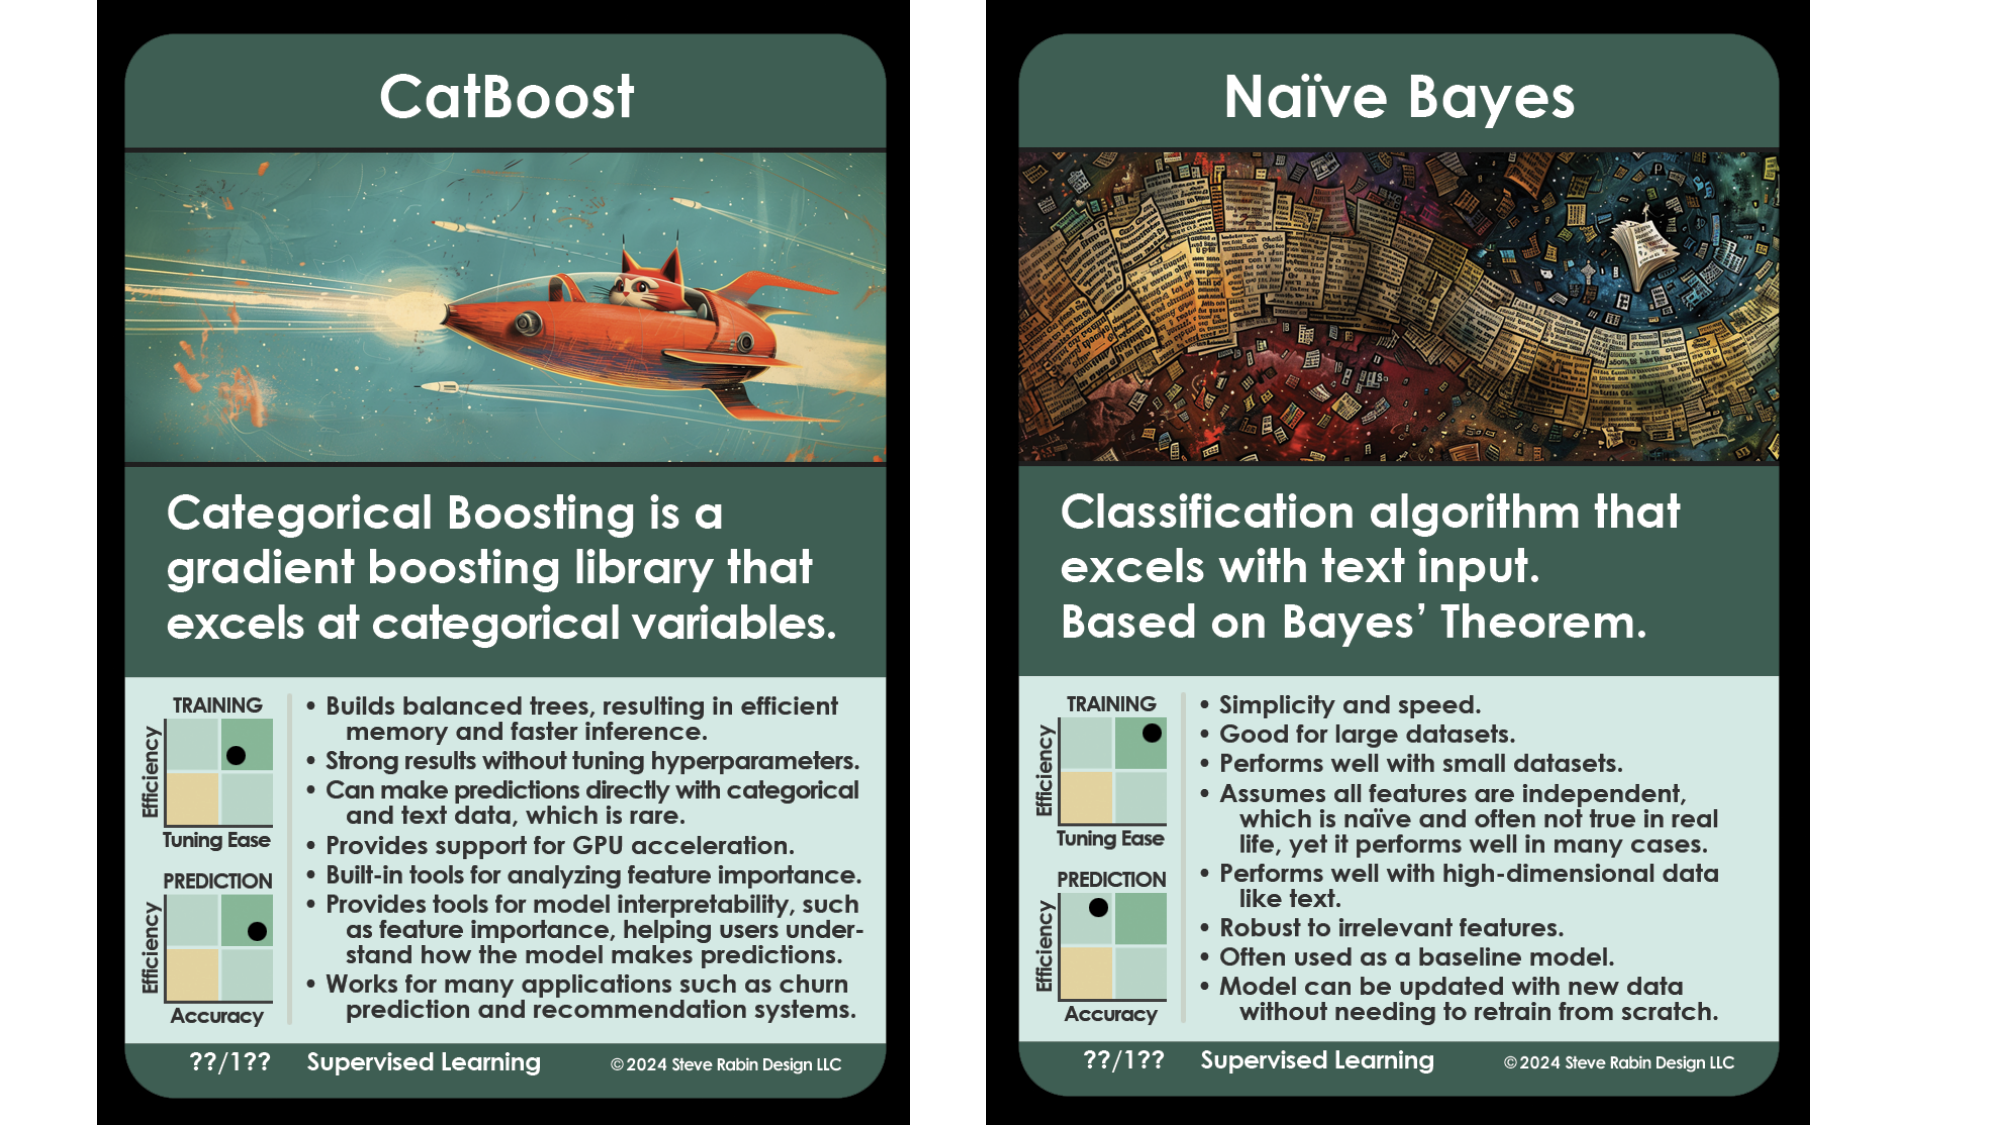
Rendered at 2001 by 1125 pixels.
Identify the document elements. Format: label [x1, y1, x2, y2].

picture [986, 0, 1810, 1125]
picture [97, 0, 910, 1125]
